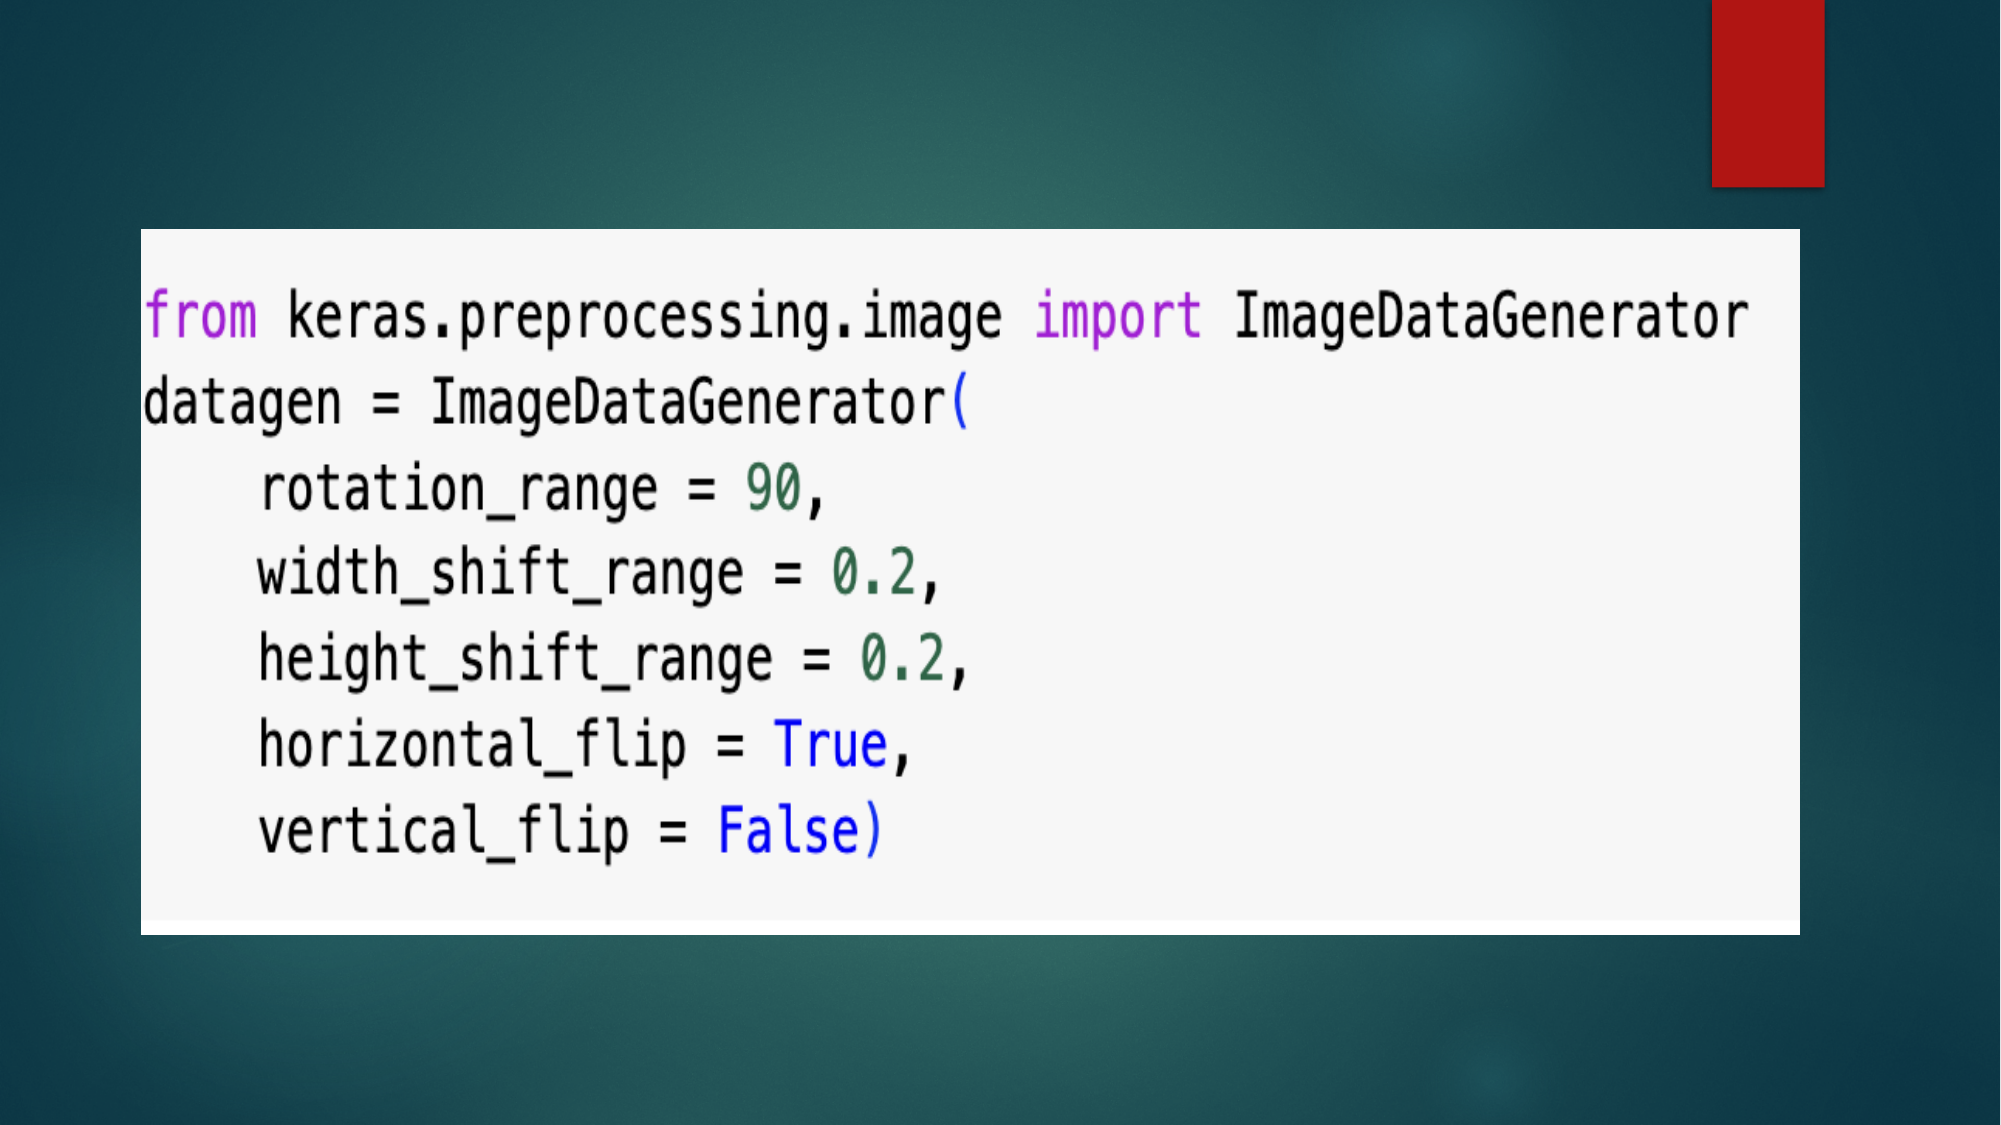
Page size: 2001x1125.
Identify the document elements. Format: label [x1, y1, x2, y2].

list [141, 229, 1801, 936]
picture [0, 0, 2001, 1125]
